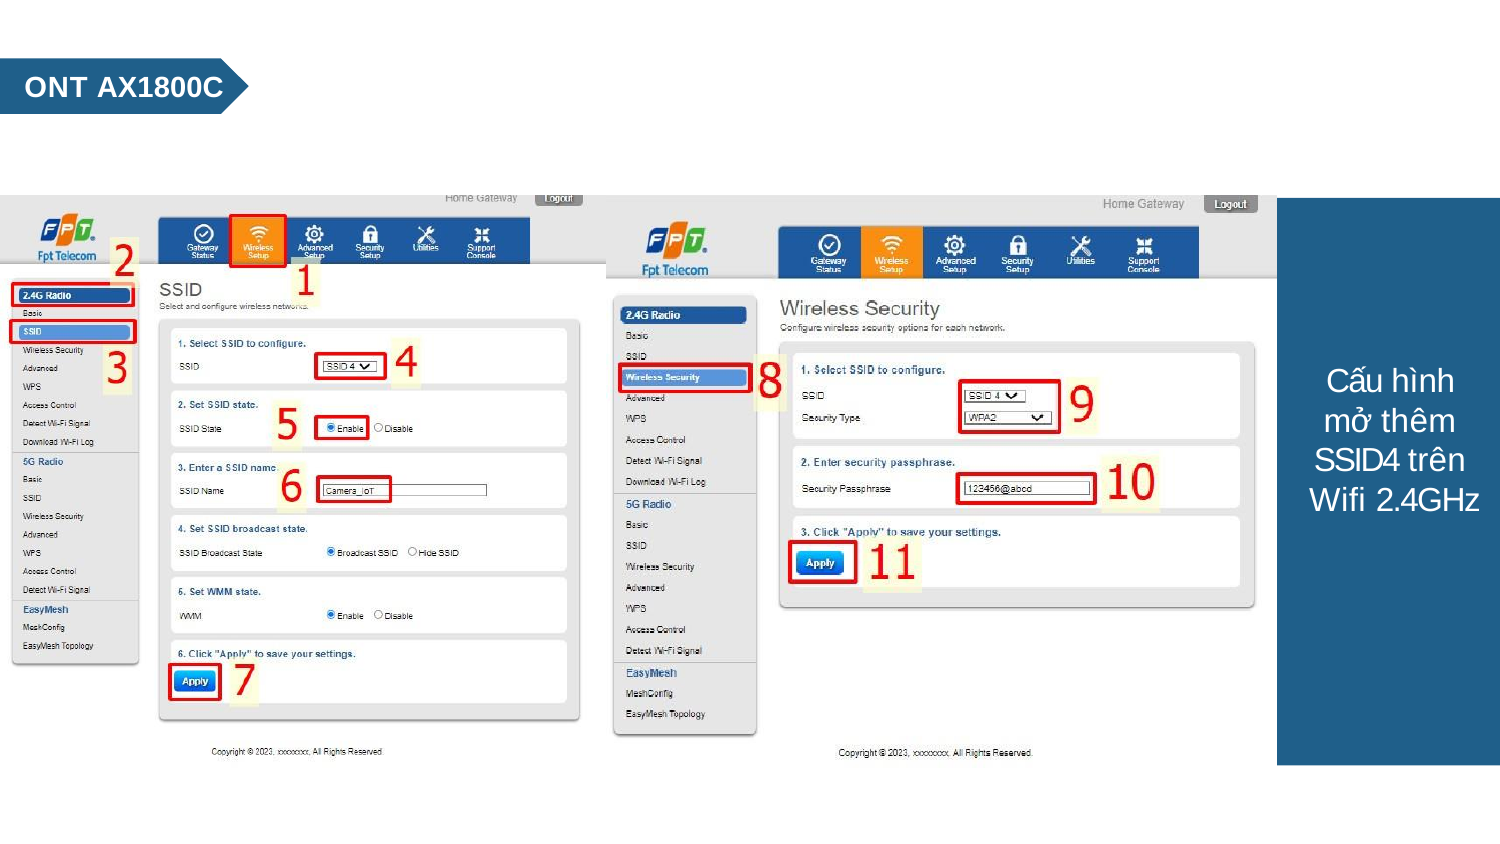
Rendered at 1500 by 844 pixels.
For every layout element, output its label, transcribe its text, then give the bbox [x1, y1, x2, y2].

text_box ONT AX1800C [22, 65, 227, 104]
text_box [0, 58, 249, 114]
text_box [1277, 197, 1500, 766]
text_box [0, 195, 1277, 768]
text_box Cấu hình mở thêm SSID4 trên Wifi 2.4GHz [1306, 356, 1483, 519]
